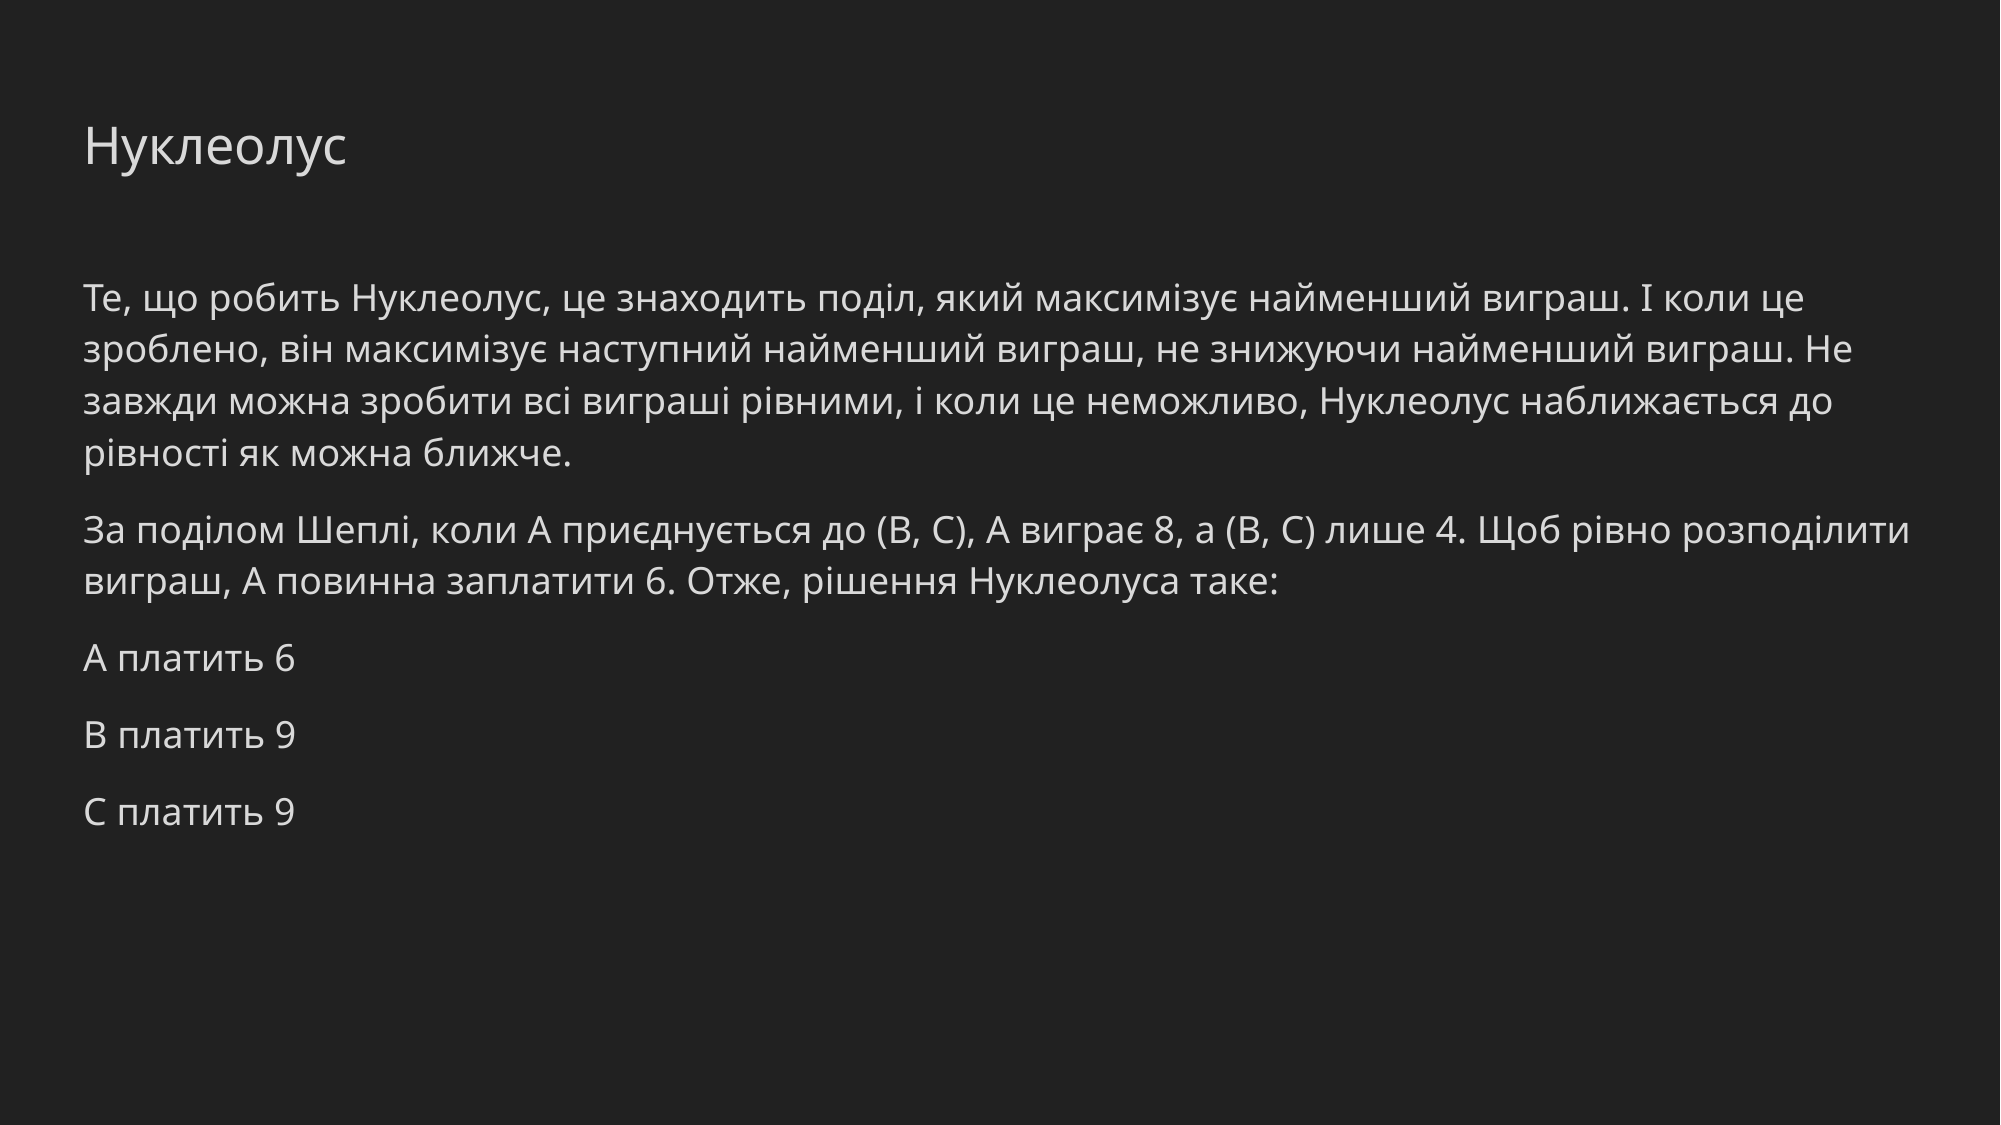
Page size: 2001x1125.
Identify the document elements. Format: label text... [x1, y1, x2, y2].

list Те, що робить Нуклеолус, це знаходить поділ, який максимізує найменший виграш. І коли це зроблено, він максимізує наступний найменший виграш, не знижуючи найменший виграш. Не завжди можна зробити всі виграші рівними, і коли це неможливо, Нуклеолус наближається до рівності як можна ближче. За поділом Шеплі, коли А приєднується до (B, C), А виграє 8, а (B, C) лише 4. Щоб рівно розподілити виграш, А повинна заплатити 6. Отже, рішення Нуклеолуса таке: А платить 6 B платить 9 C платить 9 [68, 252, 1932, 1000]
title Нуклеолус [68, 97, 1932, 223]
